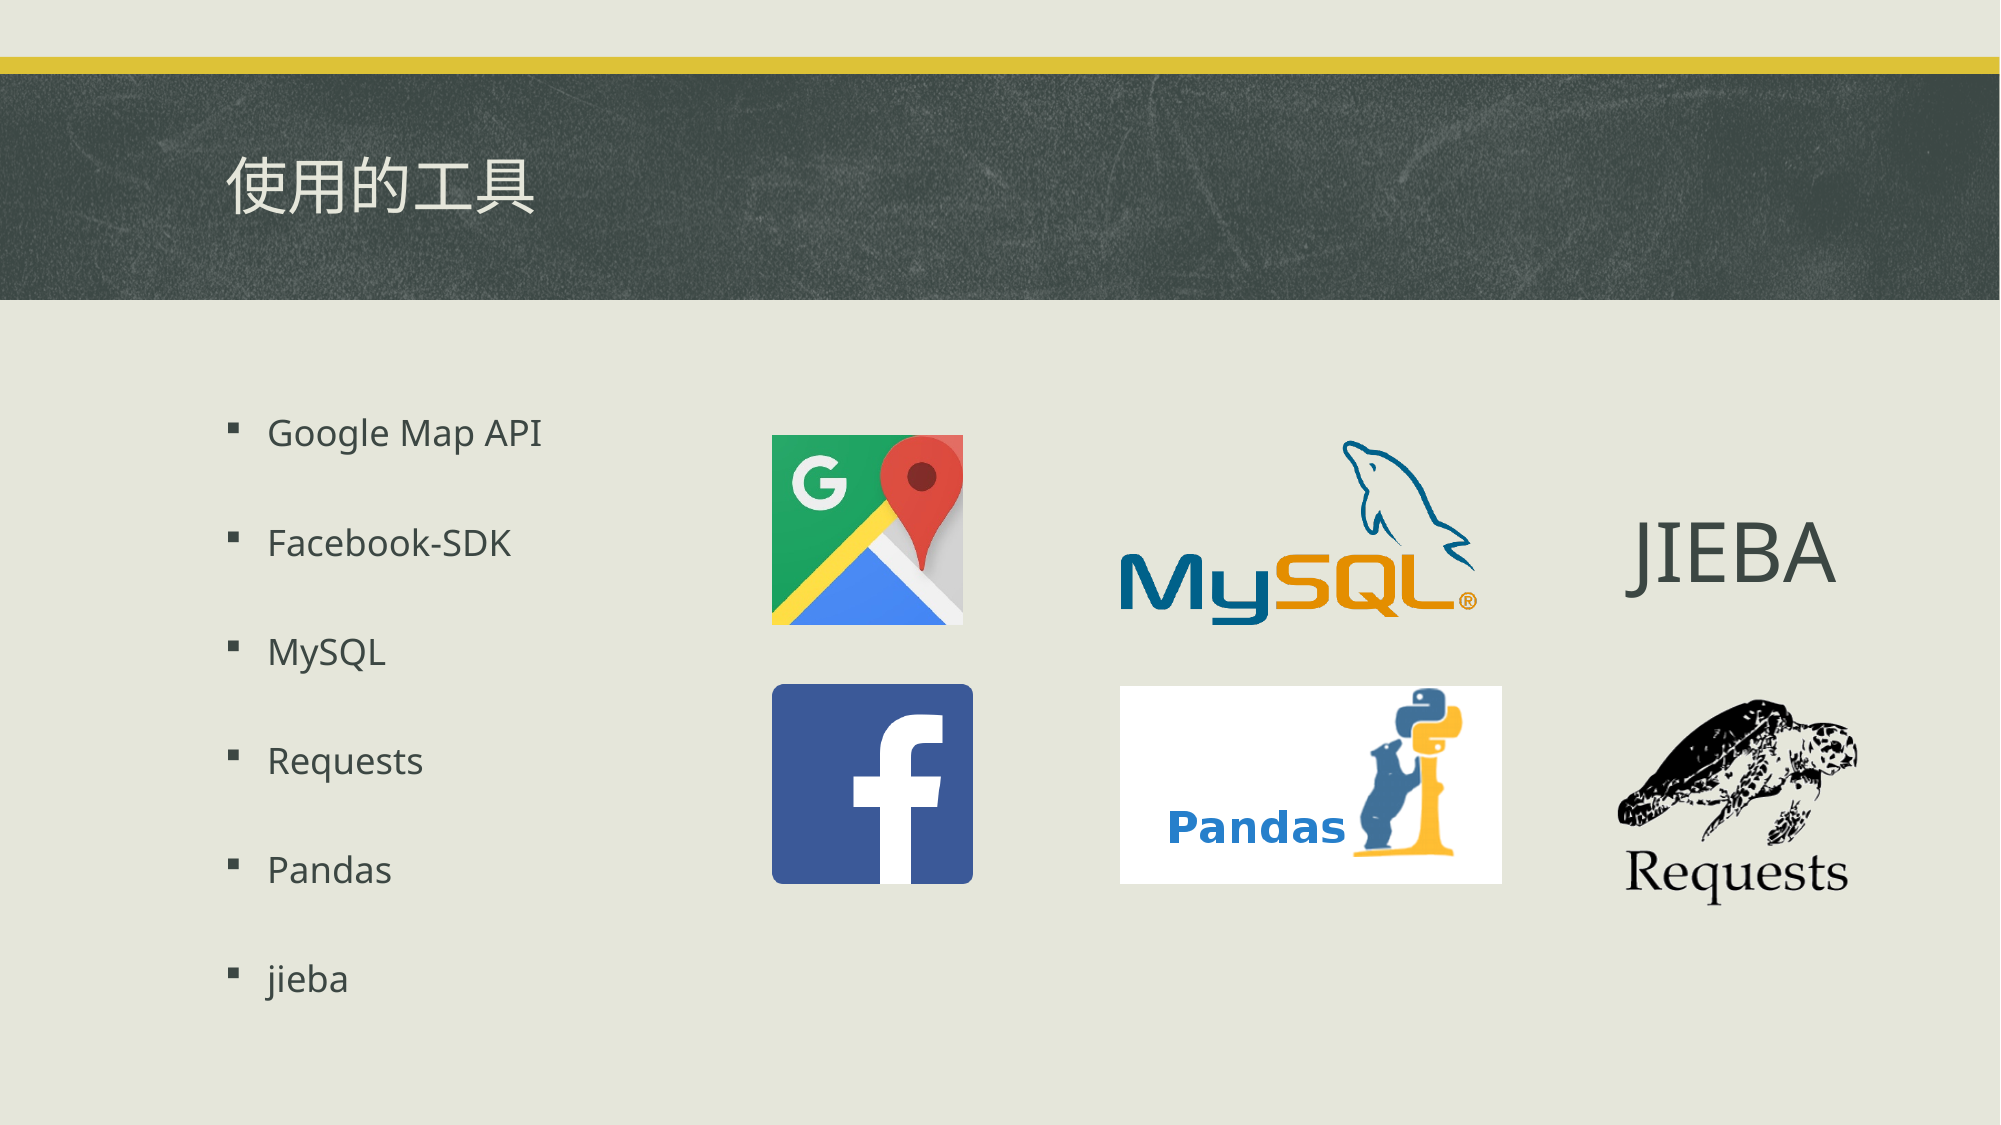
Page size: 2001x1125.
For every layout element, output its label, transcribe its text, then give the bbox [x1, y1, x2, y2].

picture [1120, 686, 1502, 884]
picture [1611, 686, 1860, 908]
picture [1120, 440, 1477, 625]
picture [772, 684, 973, 884]
title 使用的工具 [210, 76, 1790, 300]
picture [772, 435, 963, 625]
picture [0, 74, 2000, 300]
list Google Map API Facebook-SDK MySQL Requests Pandas jieba [210, 359, 1790, 1014]
text_box JIEBA [1617, 491, 1852, 607]
